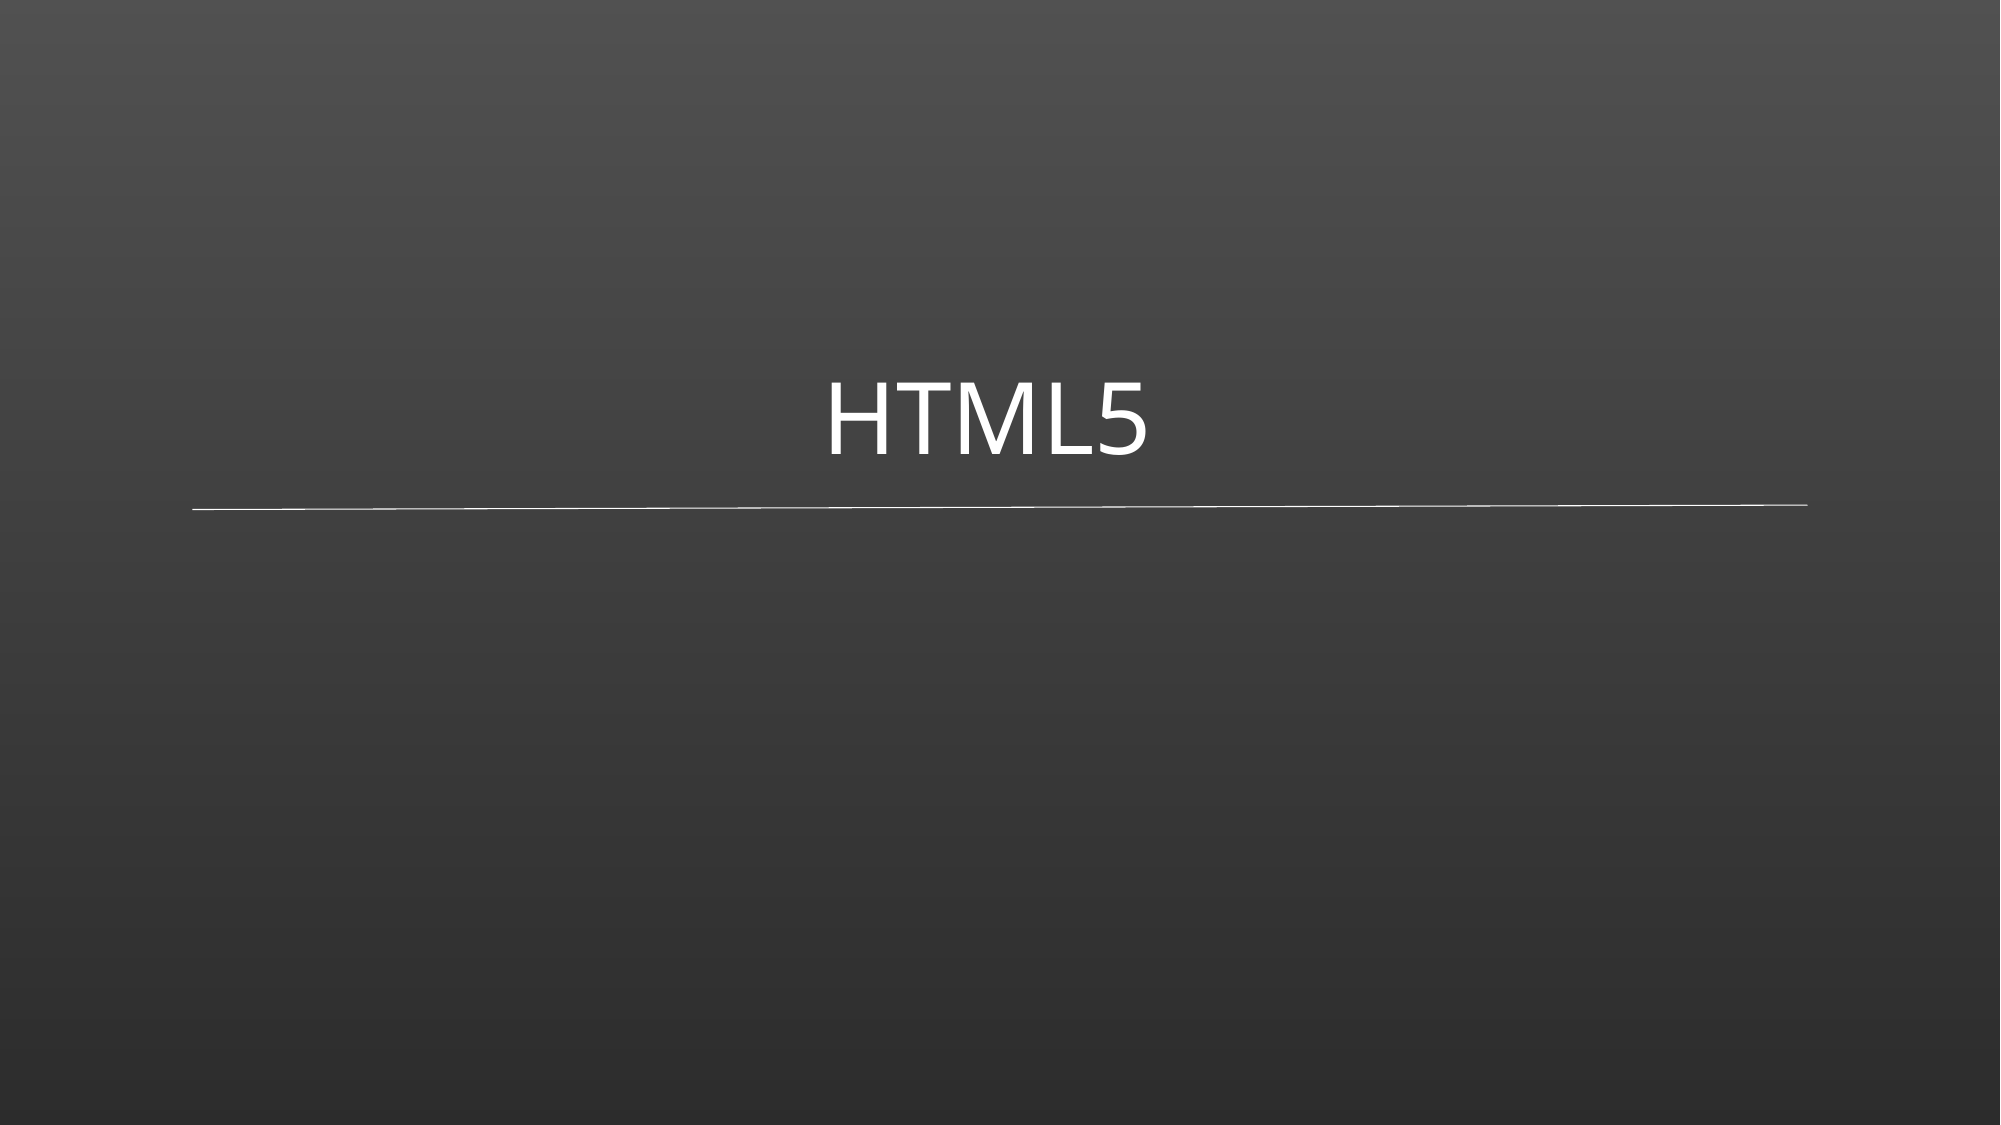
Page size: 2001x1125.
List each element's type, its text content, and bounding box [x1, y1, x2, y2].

title HTML5 [249, 219, 1750, 484]
